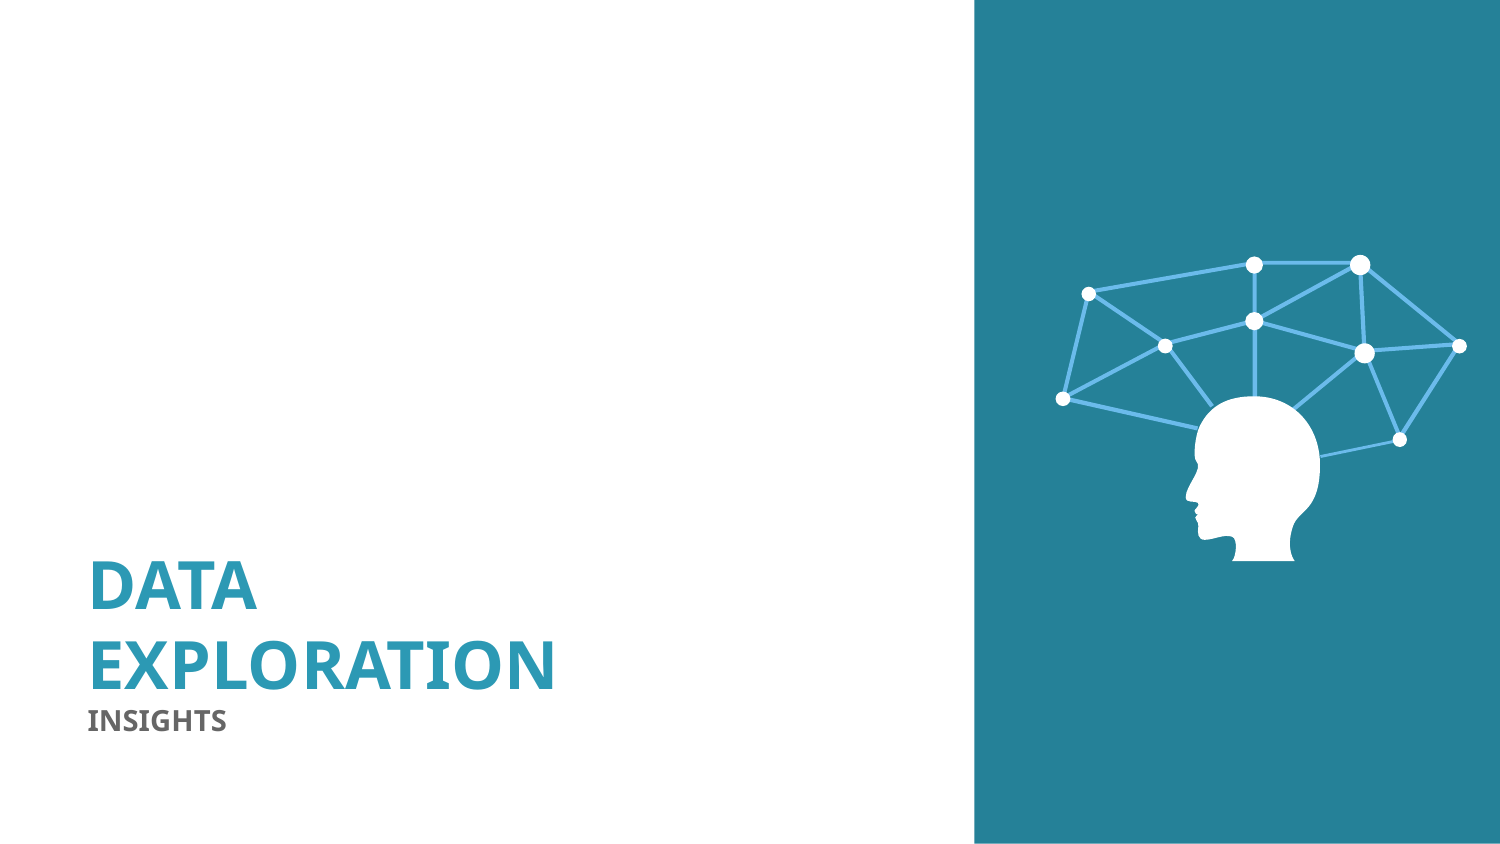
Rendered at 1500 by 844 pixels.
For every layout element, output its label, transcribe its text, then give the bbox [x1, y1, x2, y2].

text_box DATA EXPLORATION INSIGHTS [81, 539, 879, 697]
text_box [1055, 254, 1468, 448]
text_box [1185, 467, 1320, 562]
text_box [974, 0, 1500, 844]
